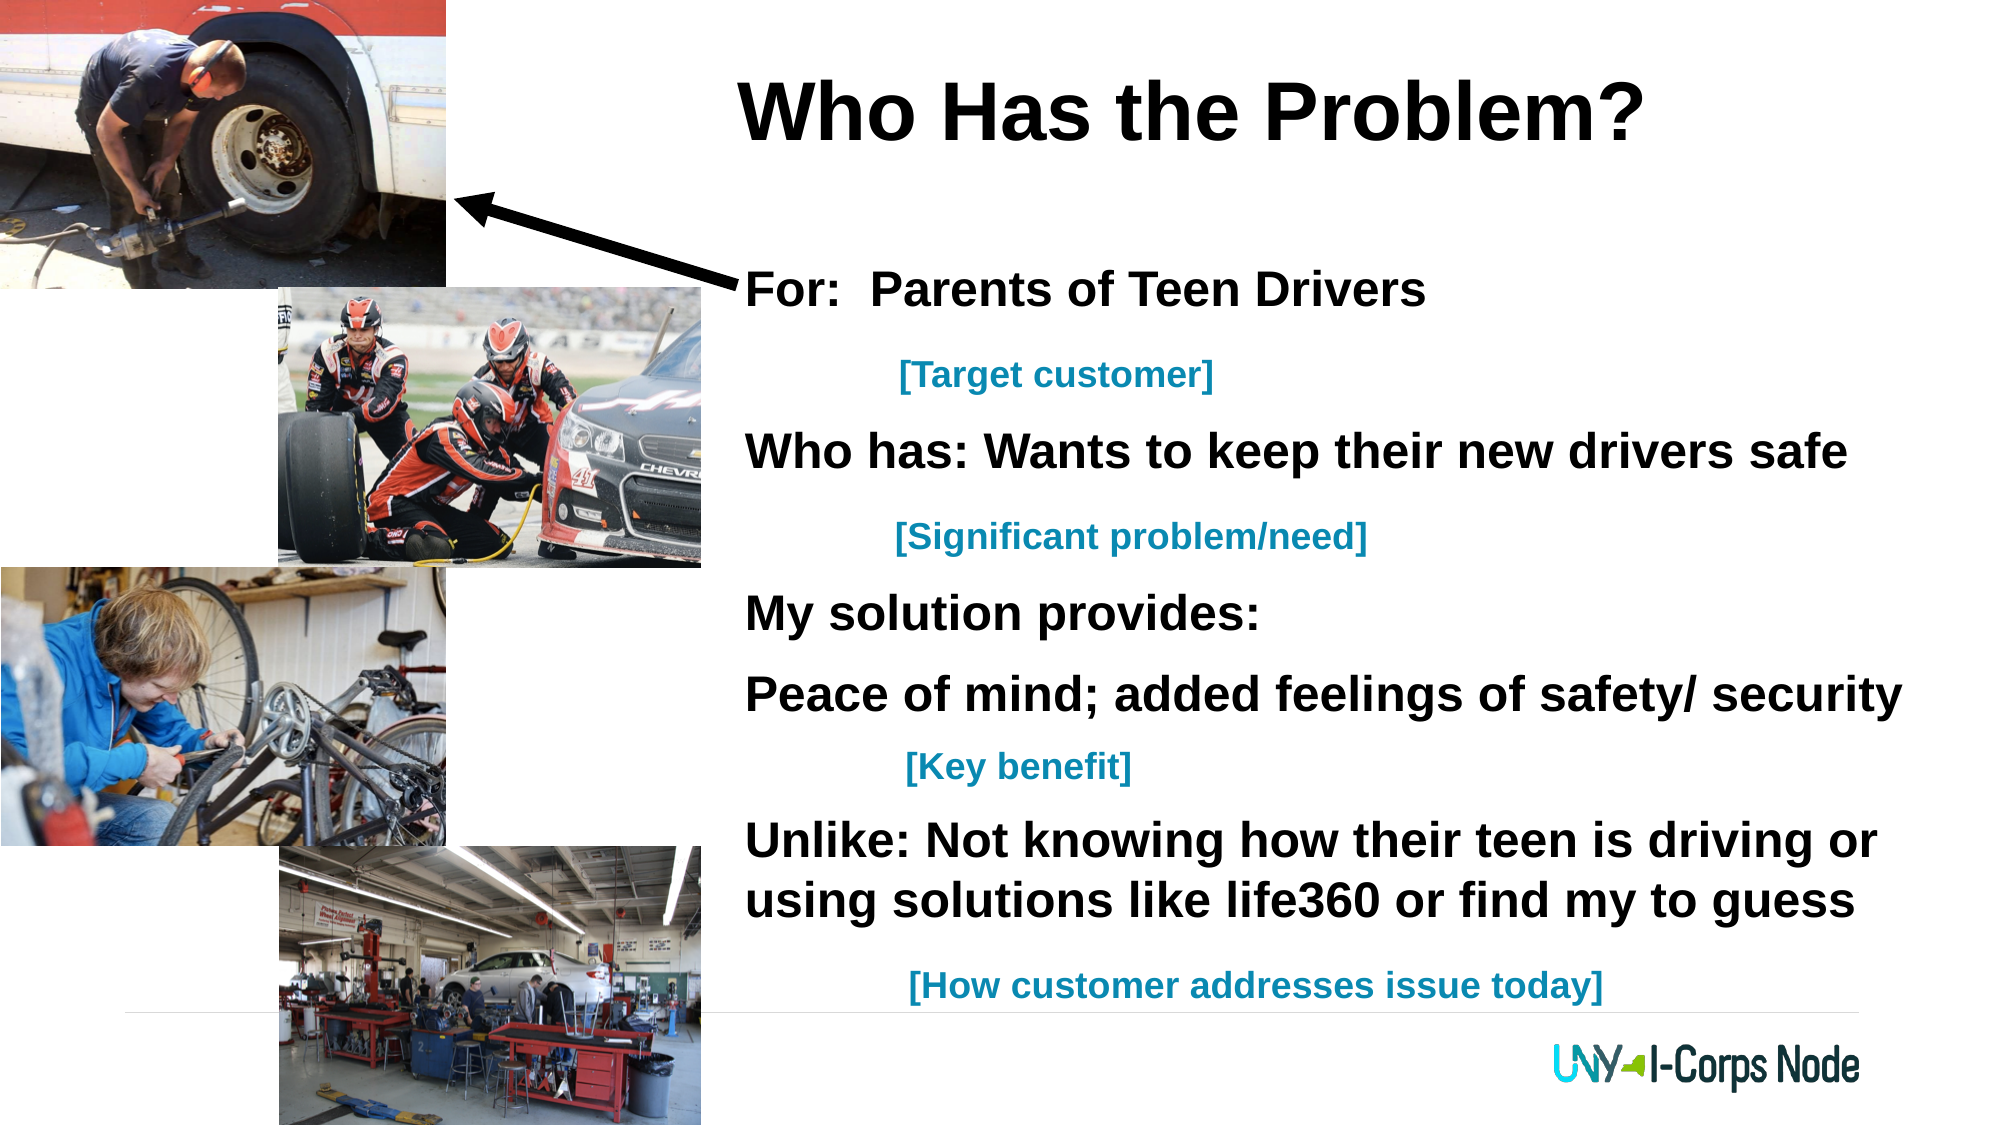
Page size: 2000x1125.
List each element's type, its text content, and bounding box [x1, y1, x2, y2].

text_box Who Has the Problem? [737, 53, 1754, 167]
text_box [453, 198, 738, 286]
picture [0, 0, 701, 1125]
picture [1554, 1044, 1859, 1093]
text_box For: Parents of Teen Drivers [Target customer] Who has: Wants to keep their new drivers safe [Significant problem/need] My solution provides: Peace of mind; added feelings of safety/ security [Key benefit] Unlike: Not knowing how their teen is driving or using solutions like life360 or find my to guess [How customer addresses issue today] [744, 256, 1953, 995]
